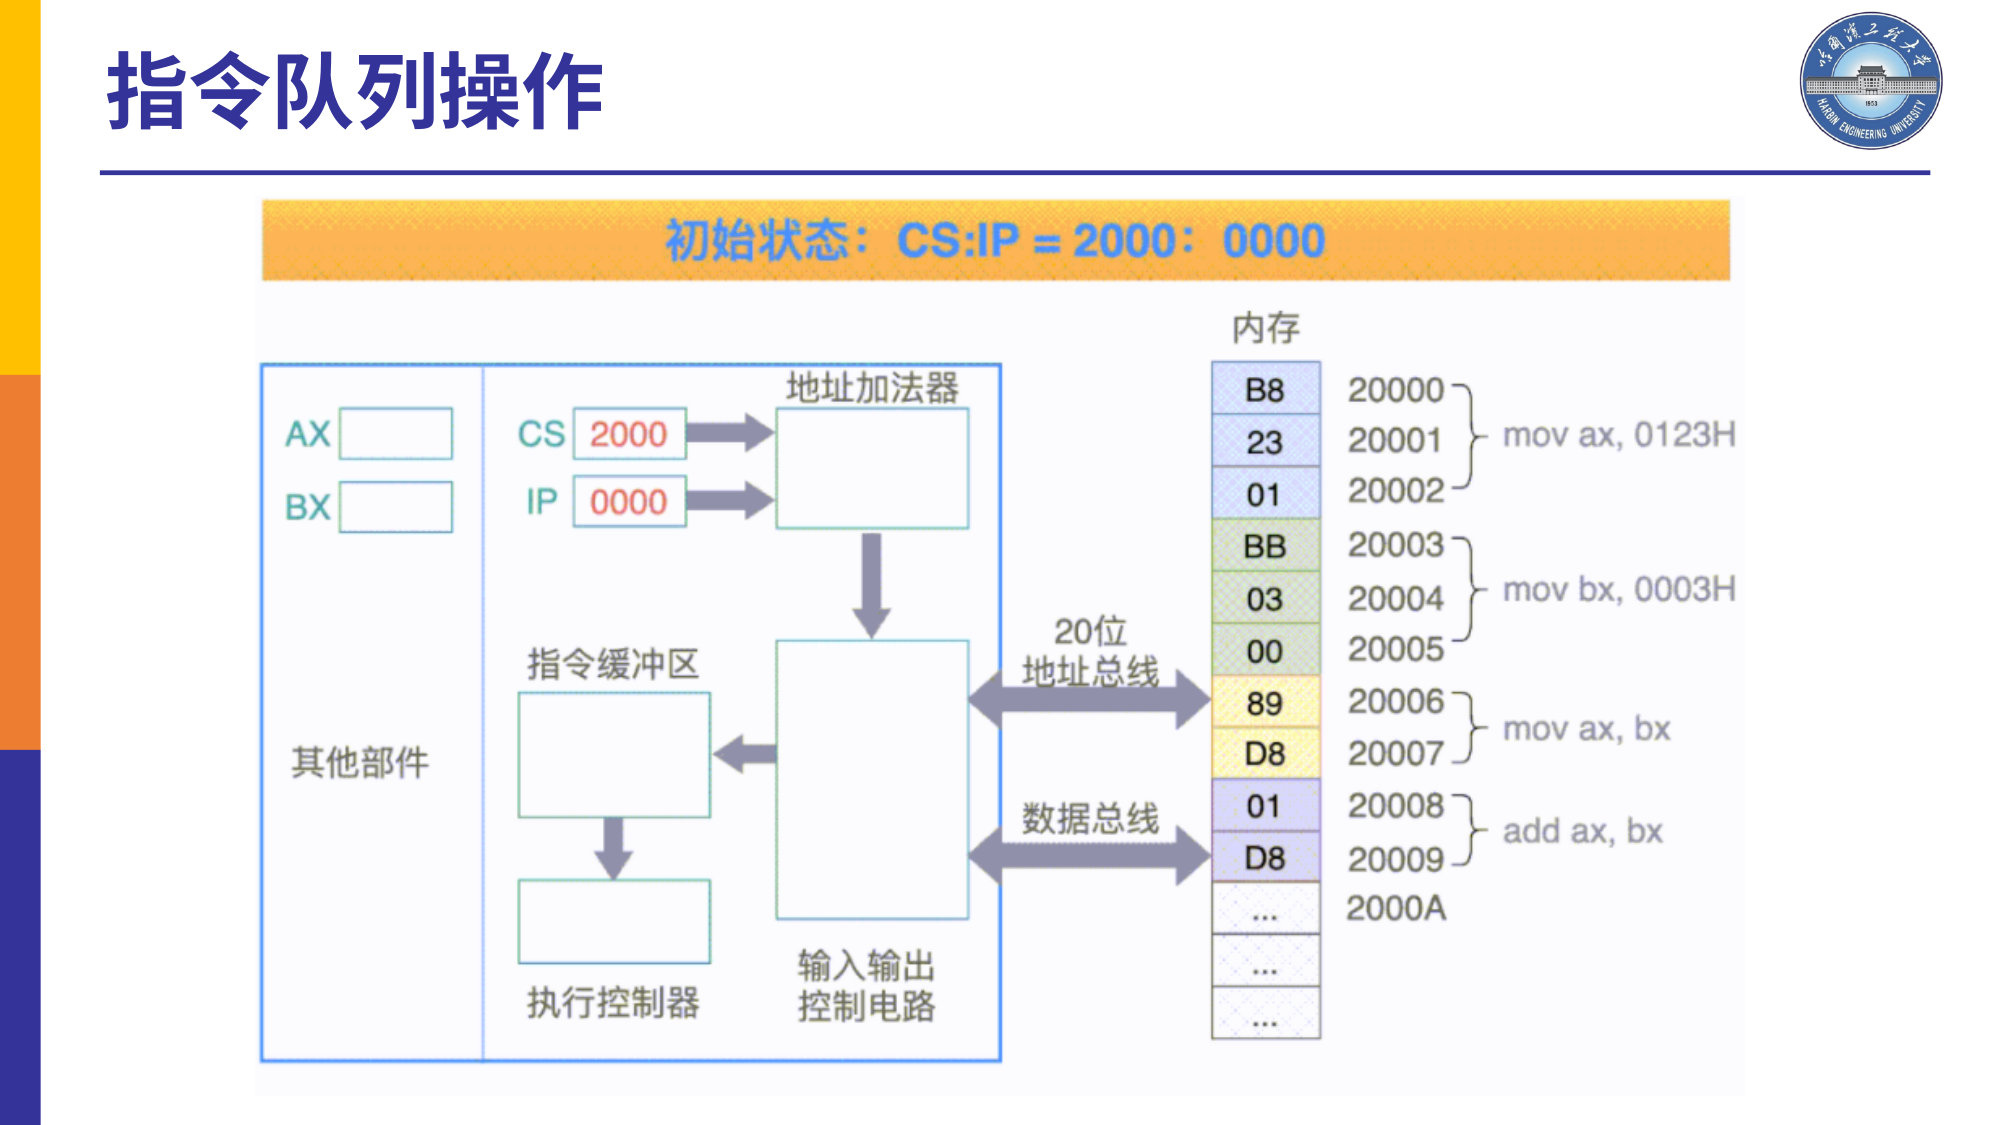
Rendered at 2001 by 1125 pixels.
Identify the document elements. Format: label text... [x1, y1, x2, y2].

picture [255, 196, 1745, 1096]
text_box 指令队列操作 [90, 30, 1578, 161]
picture [1538, 9, 1979, 165]
